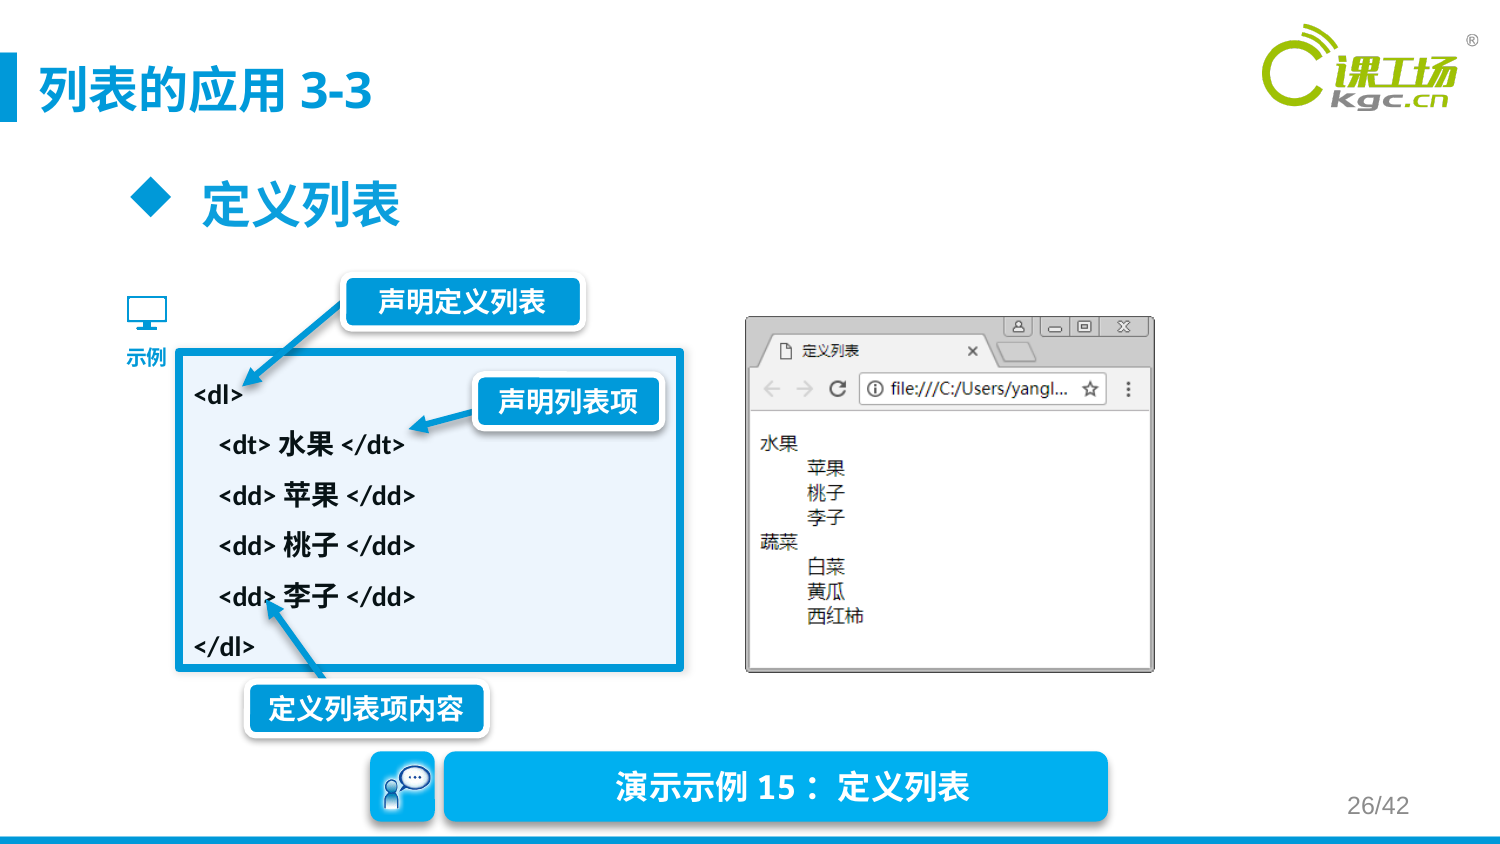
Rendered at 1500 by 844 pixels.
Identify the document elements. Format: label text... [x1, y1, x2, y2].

text_box 定义列表项内容 [243, 678, 490, 739]
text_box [265, 598, 326, 682]
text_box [110, 289, 183, 378]
text_box 声明定义列表 [340, 271, 587, 332]
list 定义列表 [110, 166, 1385, 724]
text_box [369, 751, 1109, 822]
text_box <dl> <dt>水果</dt> <dd>苹果</dd> <dd>桃子</dd> <dd>李子</dd> </dl> [178, 351, 680, 669]
text_box 声明列表项 [471, 371, 666, 432]
picture [0, 0, 1500, 836]
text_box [408, 409, 479, 430]
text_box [241, 301, 344, 387]
title 列表的应用3-3 [37, 33, 1390, 151]
slide_number 26/42 [1110, 782, 1425, 828]
